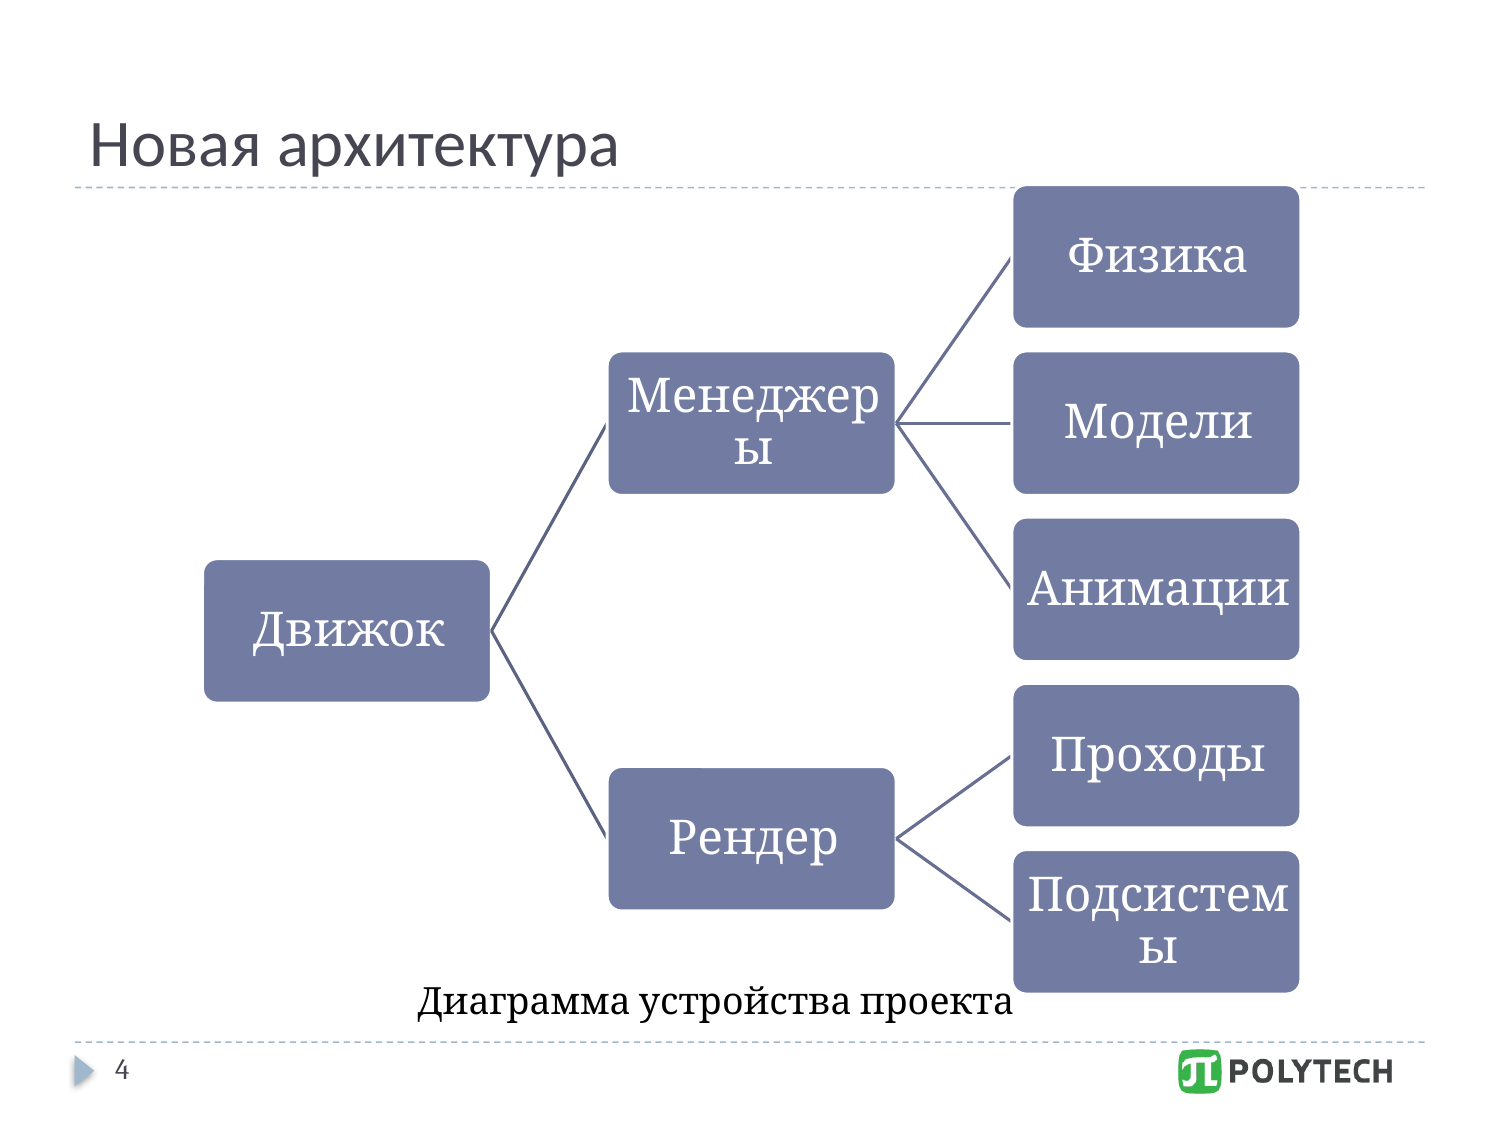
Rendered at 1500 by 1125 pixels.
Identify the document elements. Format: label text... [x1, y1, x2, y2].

slide_number 4 [100, 1042, 426, 1103]
text_box Диаграмма устройства проекта [402, 1007, 1030, 1029]
title Новая архитектура [75, 24, 1425, 186]
picture [1166, 1039, 1403, 1103]
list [76, 184, 1427, 995]
